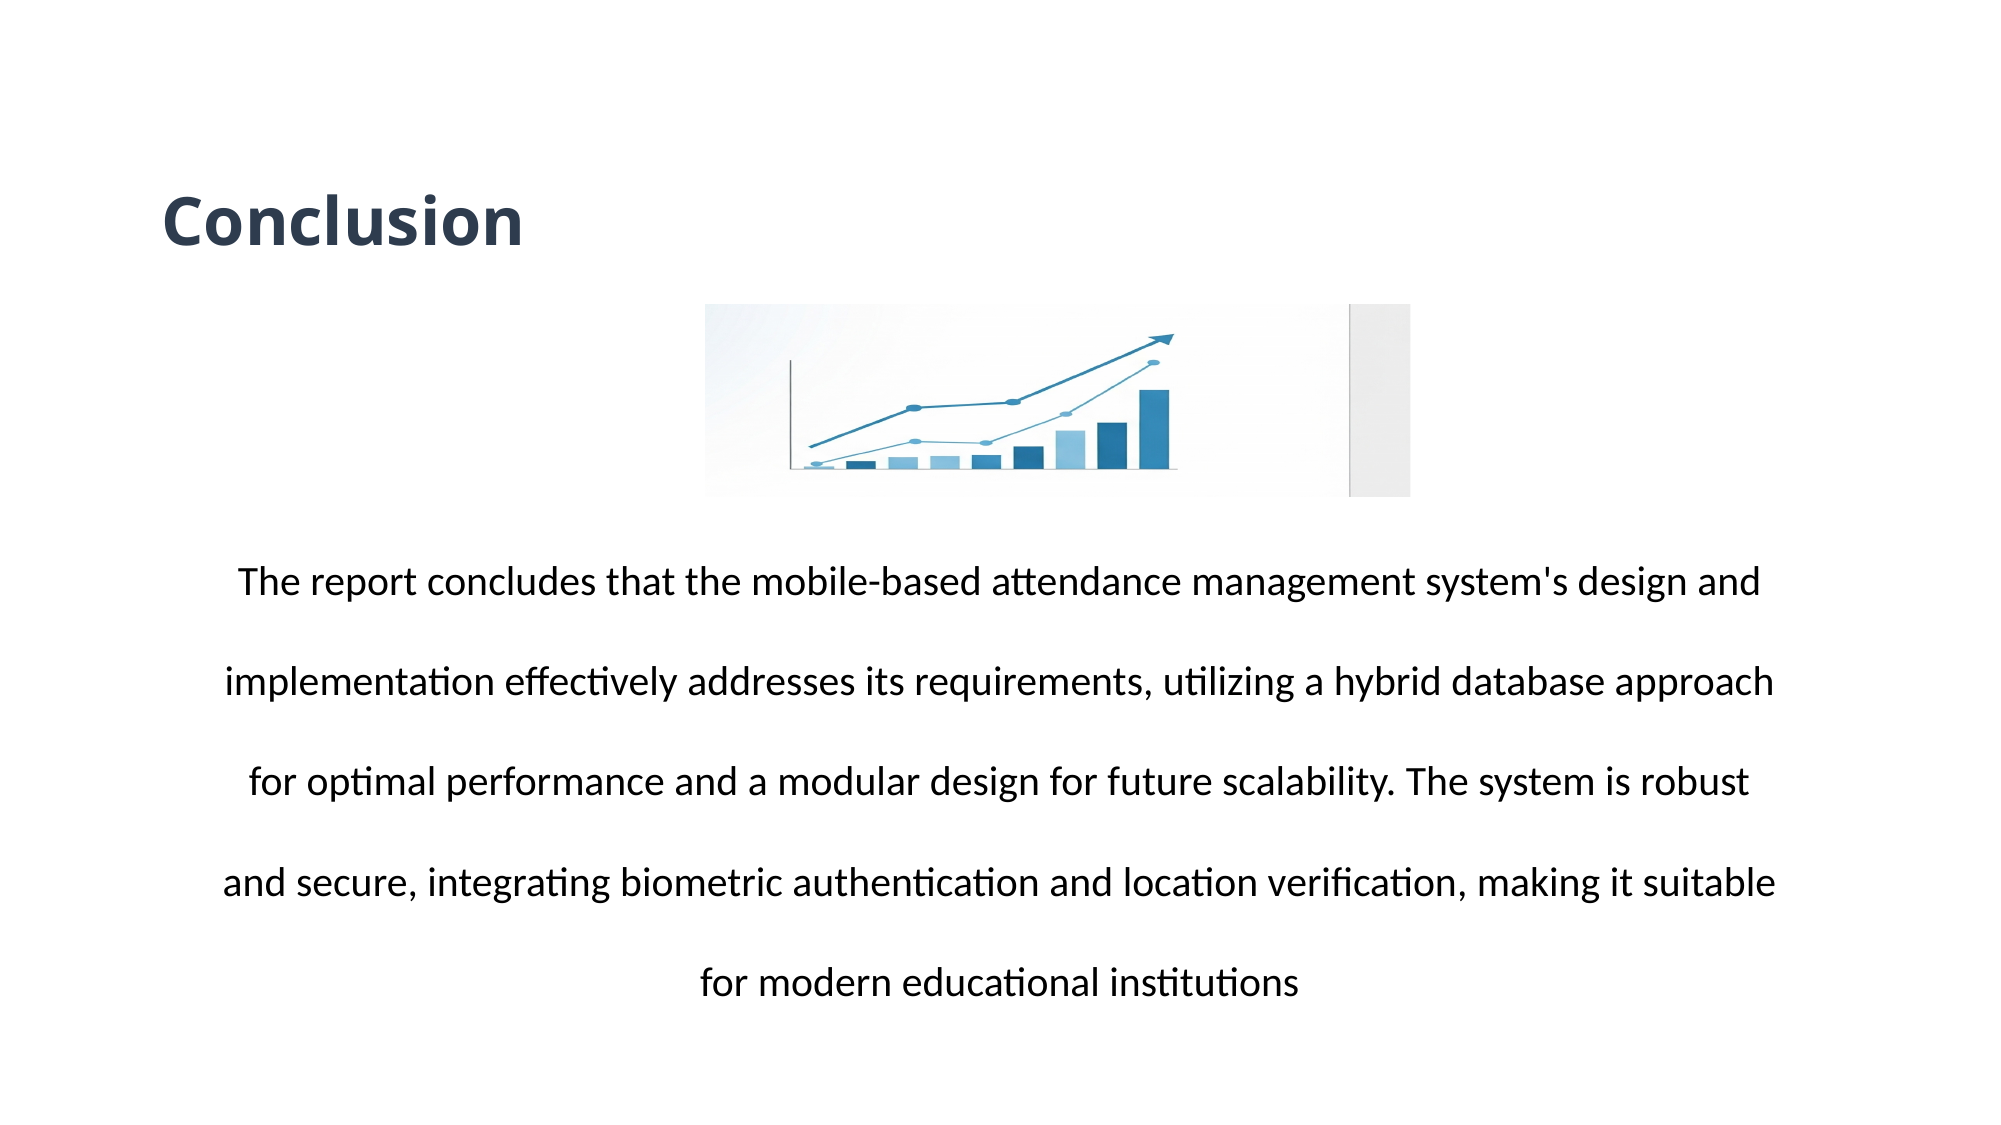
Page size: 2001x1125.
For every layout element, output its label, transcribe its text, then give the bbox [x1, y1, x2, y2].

list The report concludes that the mobile-based attendance management system's design and implementation effectively addresses its requirements, utilizing a hybrid database approach for optimal performance and a modular design for future scalability. The system is robust and secure, integrating biometric authentication and location verification, making it suitable for modern educational institutions [205, 496, 1795, 1122]
title Conclusion [146, 3, 792, 266]
picture [705, 304, 1411, 497]
